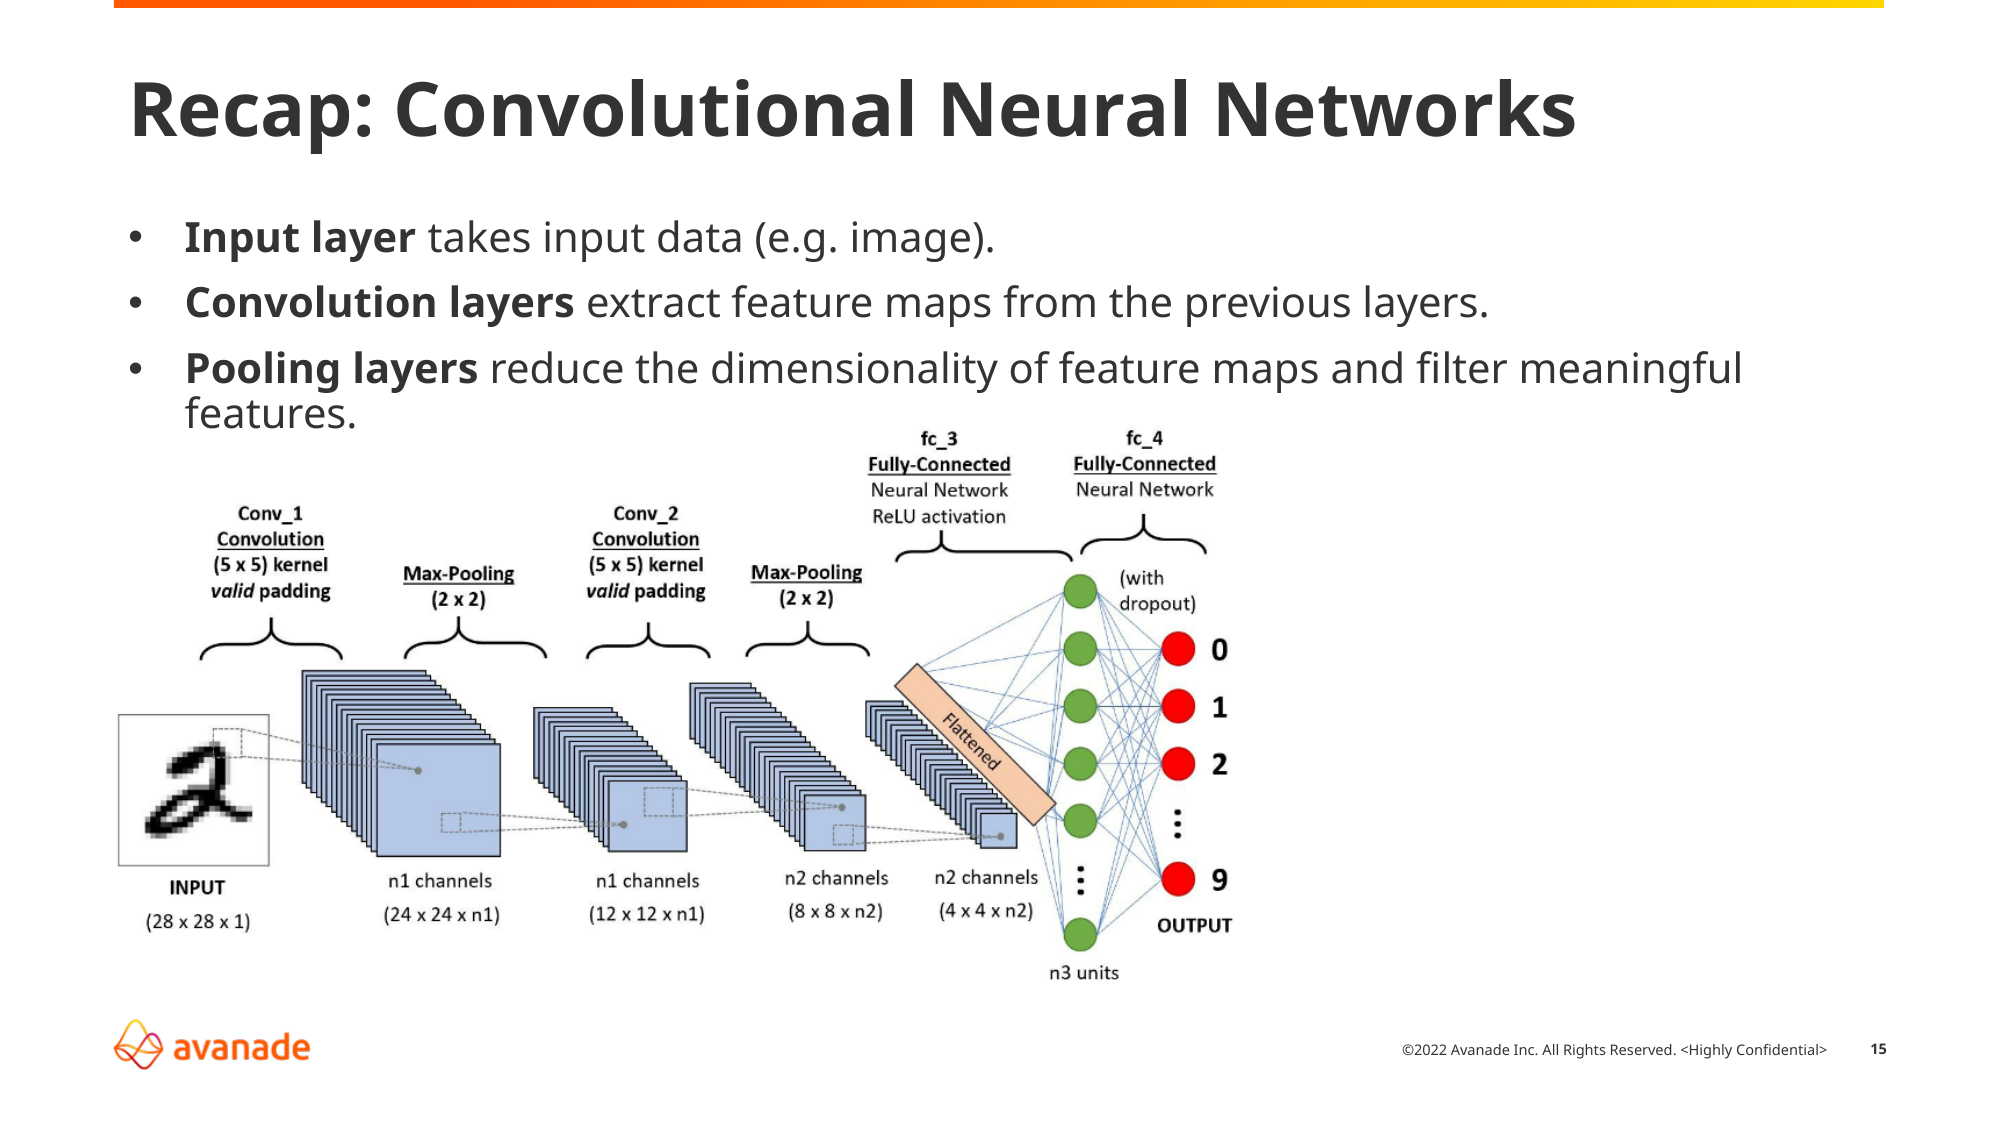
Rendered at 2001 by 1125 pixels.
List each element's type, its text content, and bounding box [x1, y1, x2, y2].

text_box Input layer takes input data (e.g. image). Convolution layers extract feature maps from the previous layers. Pooling layers reduce the dimensionality of feature maps and filter meaningful features. [113, 208, 1883, 923]
picture [93, 999, 339, 1090]
picture [117, 414, 1244, 991]
title Recap: Convolutional Neural Networks [113, 64, 1883, 208]
